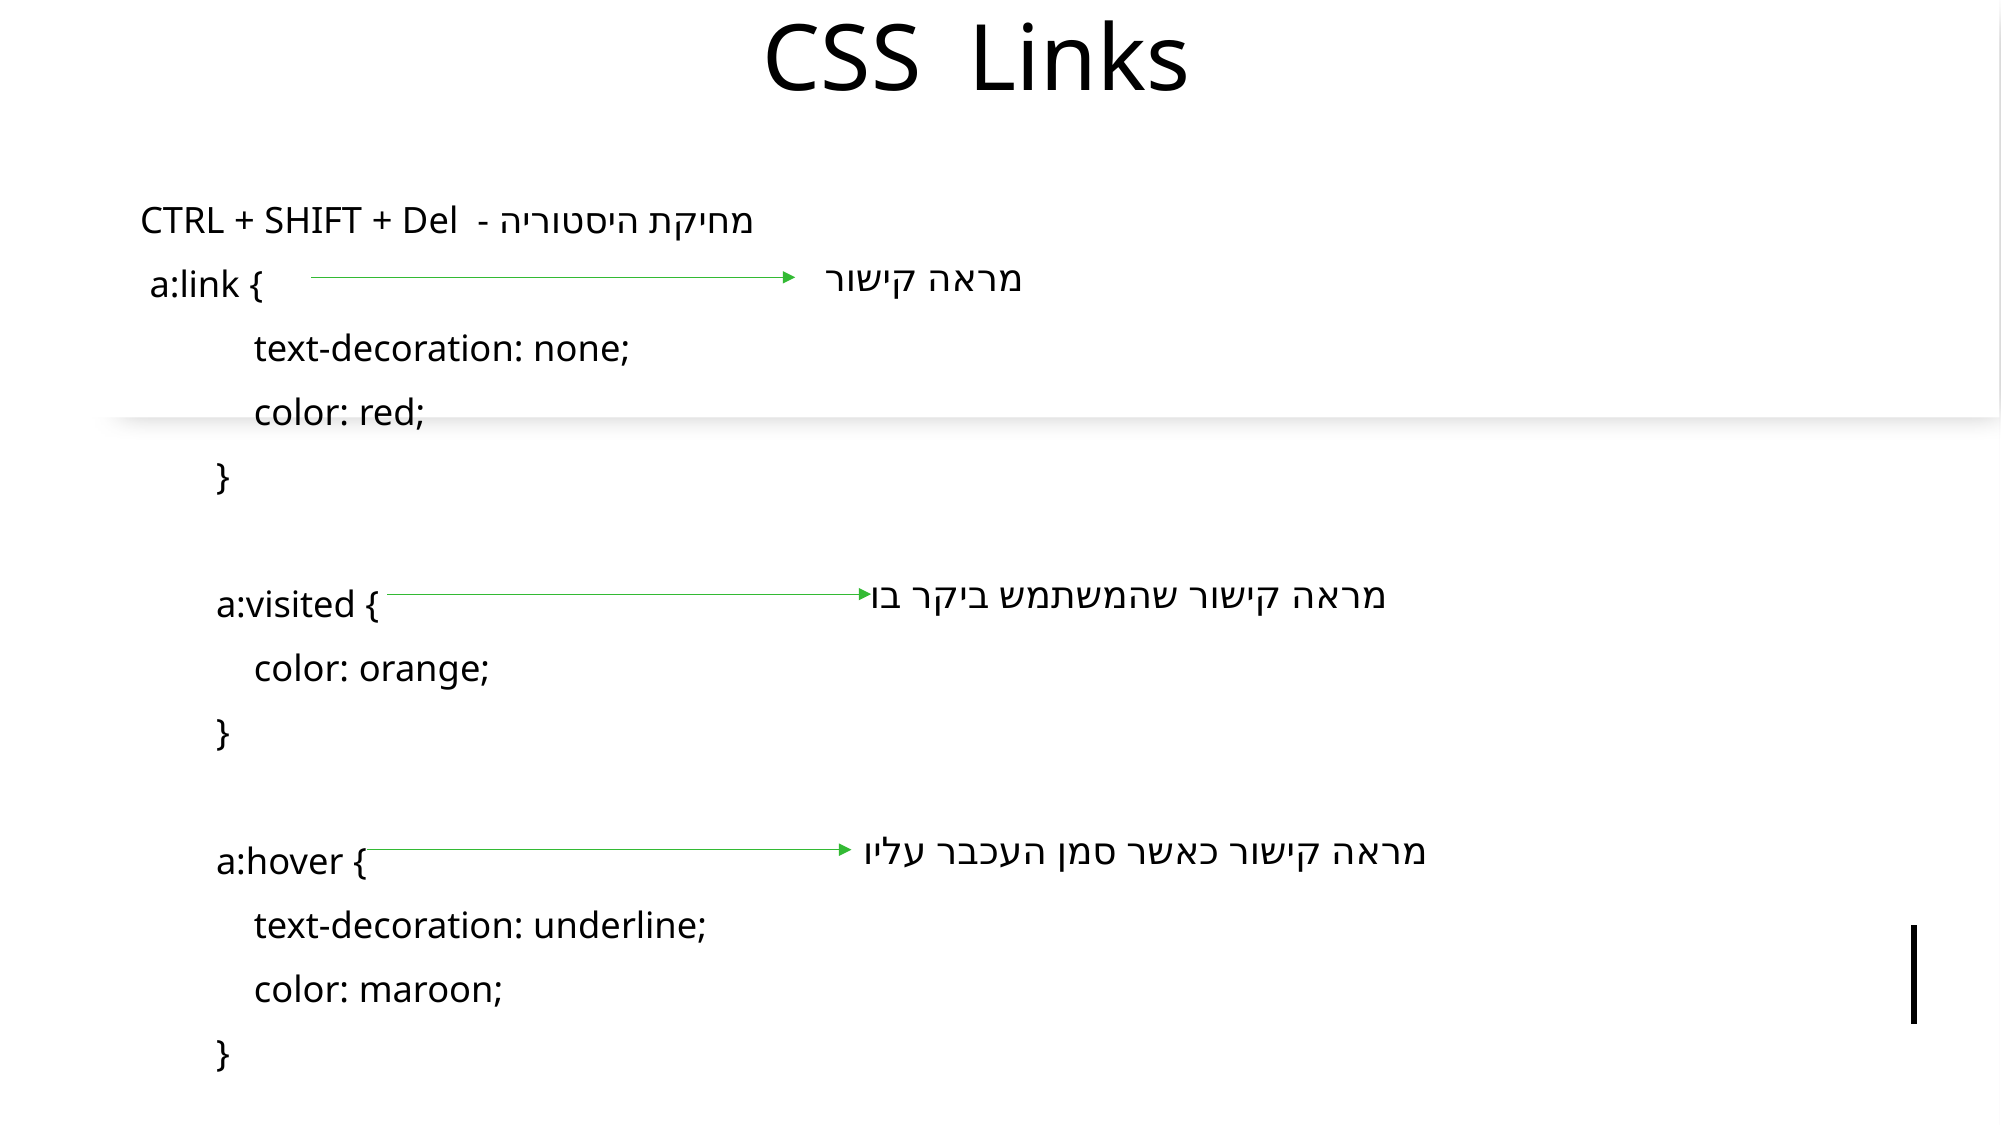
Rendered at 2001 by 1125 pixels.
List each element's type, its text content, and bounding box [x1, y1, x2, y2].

text_box מראה קישור כאשר סמן העכבר עליו [848, 819, 1443, 880]
list CTRL + SHIFT + Del - מחיקת היסטוריה a:link { text-decoration: none; color: red; } a:visited { color: orange; } a:hover { text-decoration: underline; color: maroon; } [125, 185, 1828, 1093]
text_box מראה קישור שהמשתמש ביקר בו [855, 563, 1403, 624]
text_box מראה קישור [809, 247, 1039, 307]
title CSS Links [125, 0, 1828, 134]
